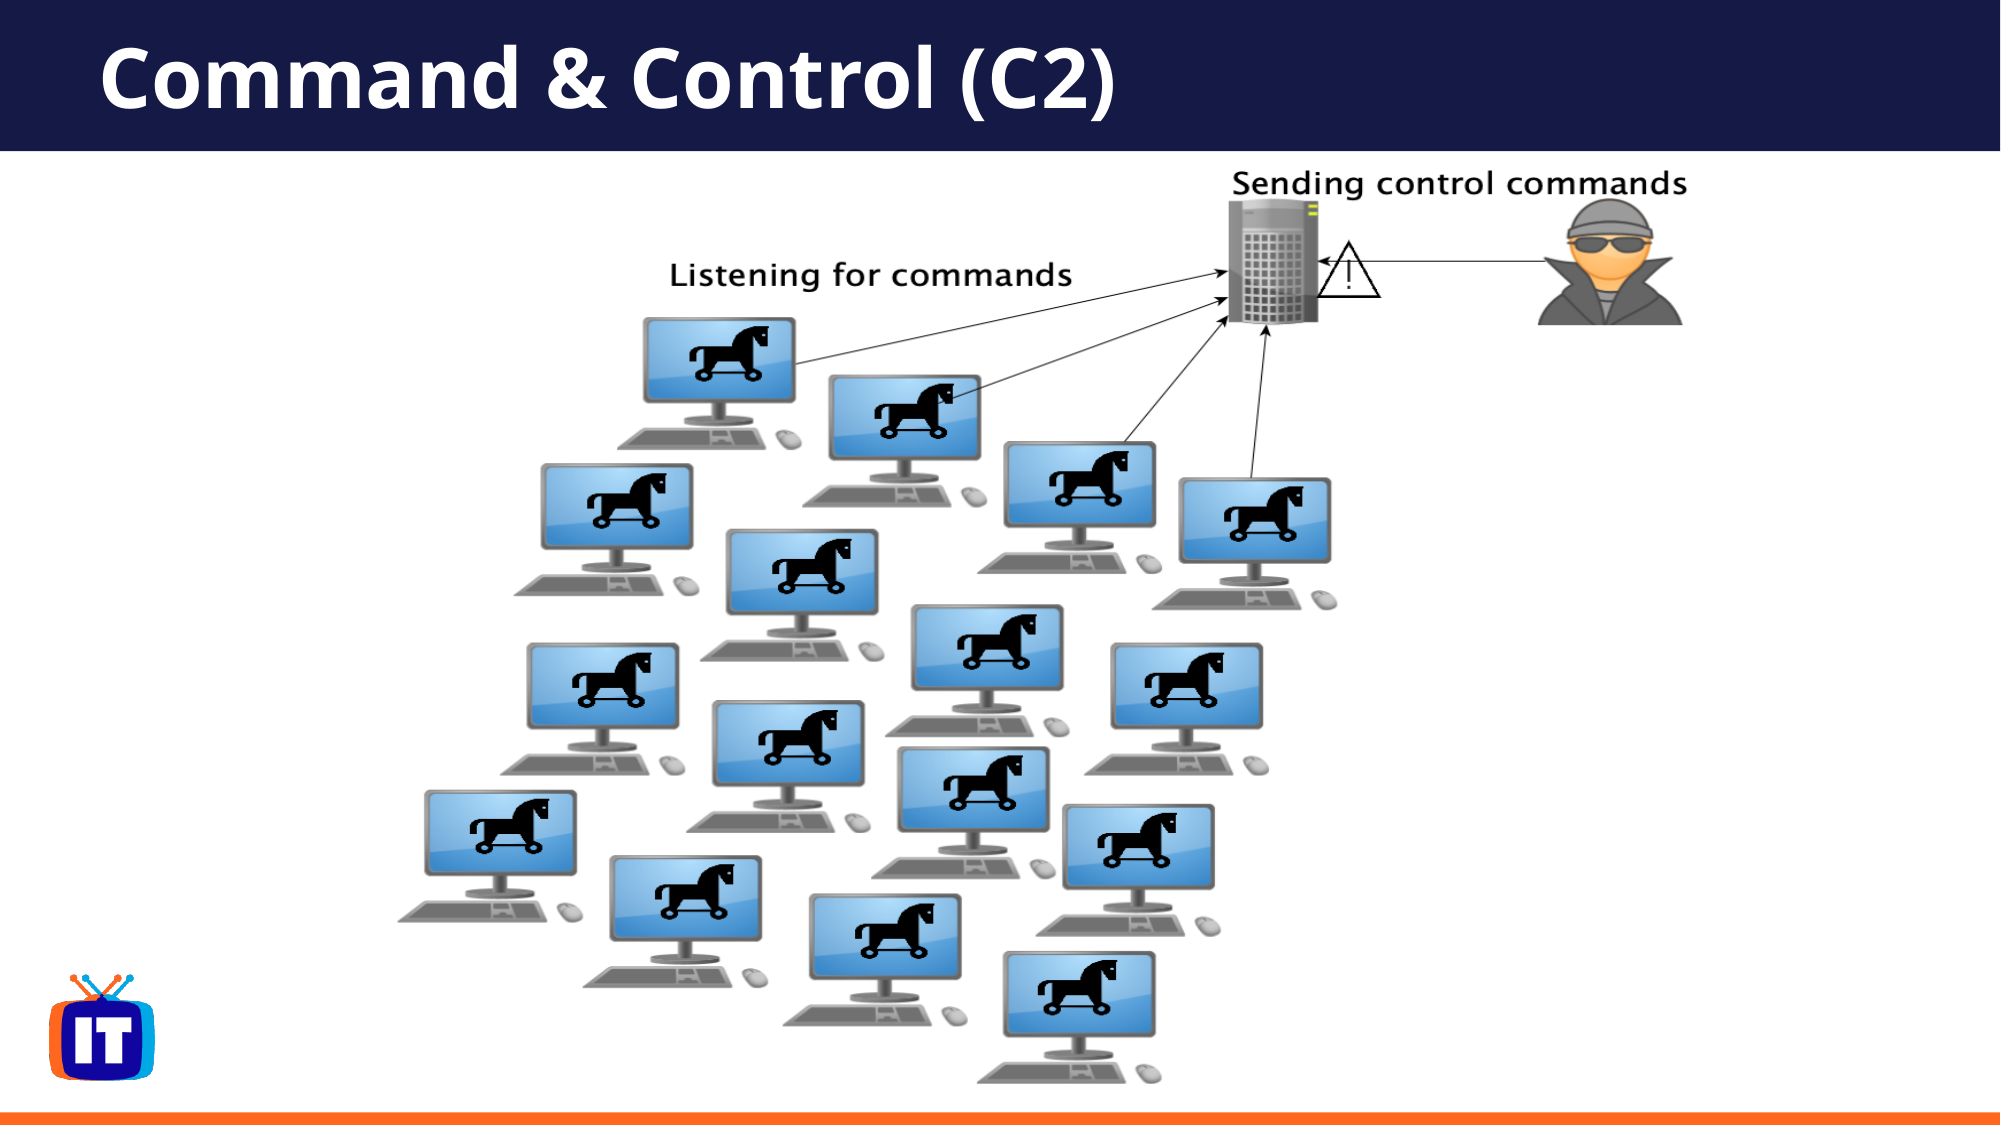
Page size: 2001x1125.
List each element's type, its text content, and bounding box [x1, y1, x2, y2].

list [301, 167, 1699, 1098]
picture [45, 968, 158, 1087]
title Command & Control (C2) [83, 0, 1917, 168]
